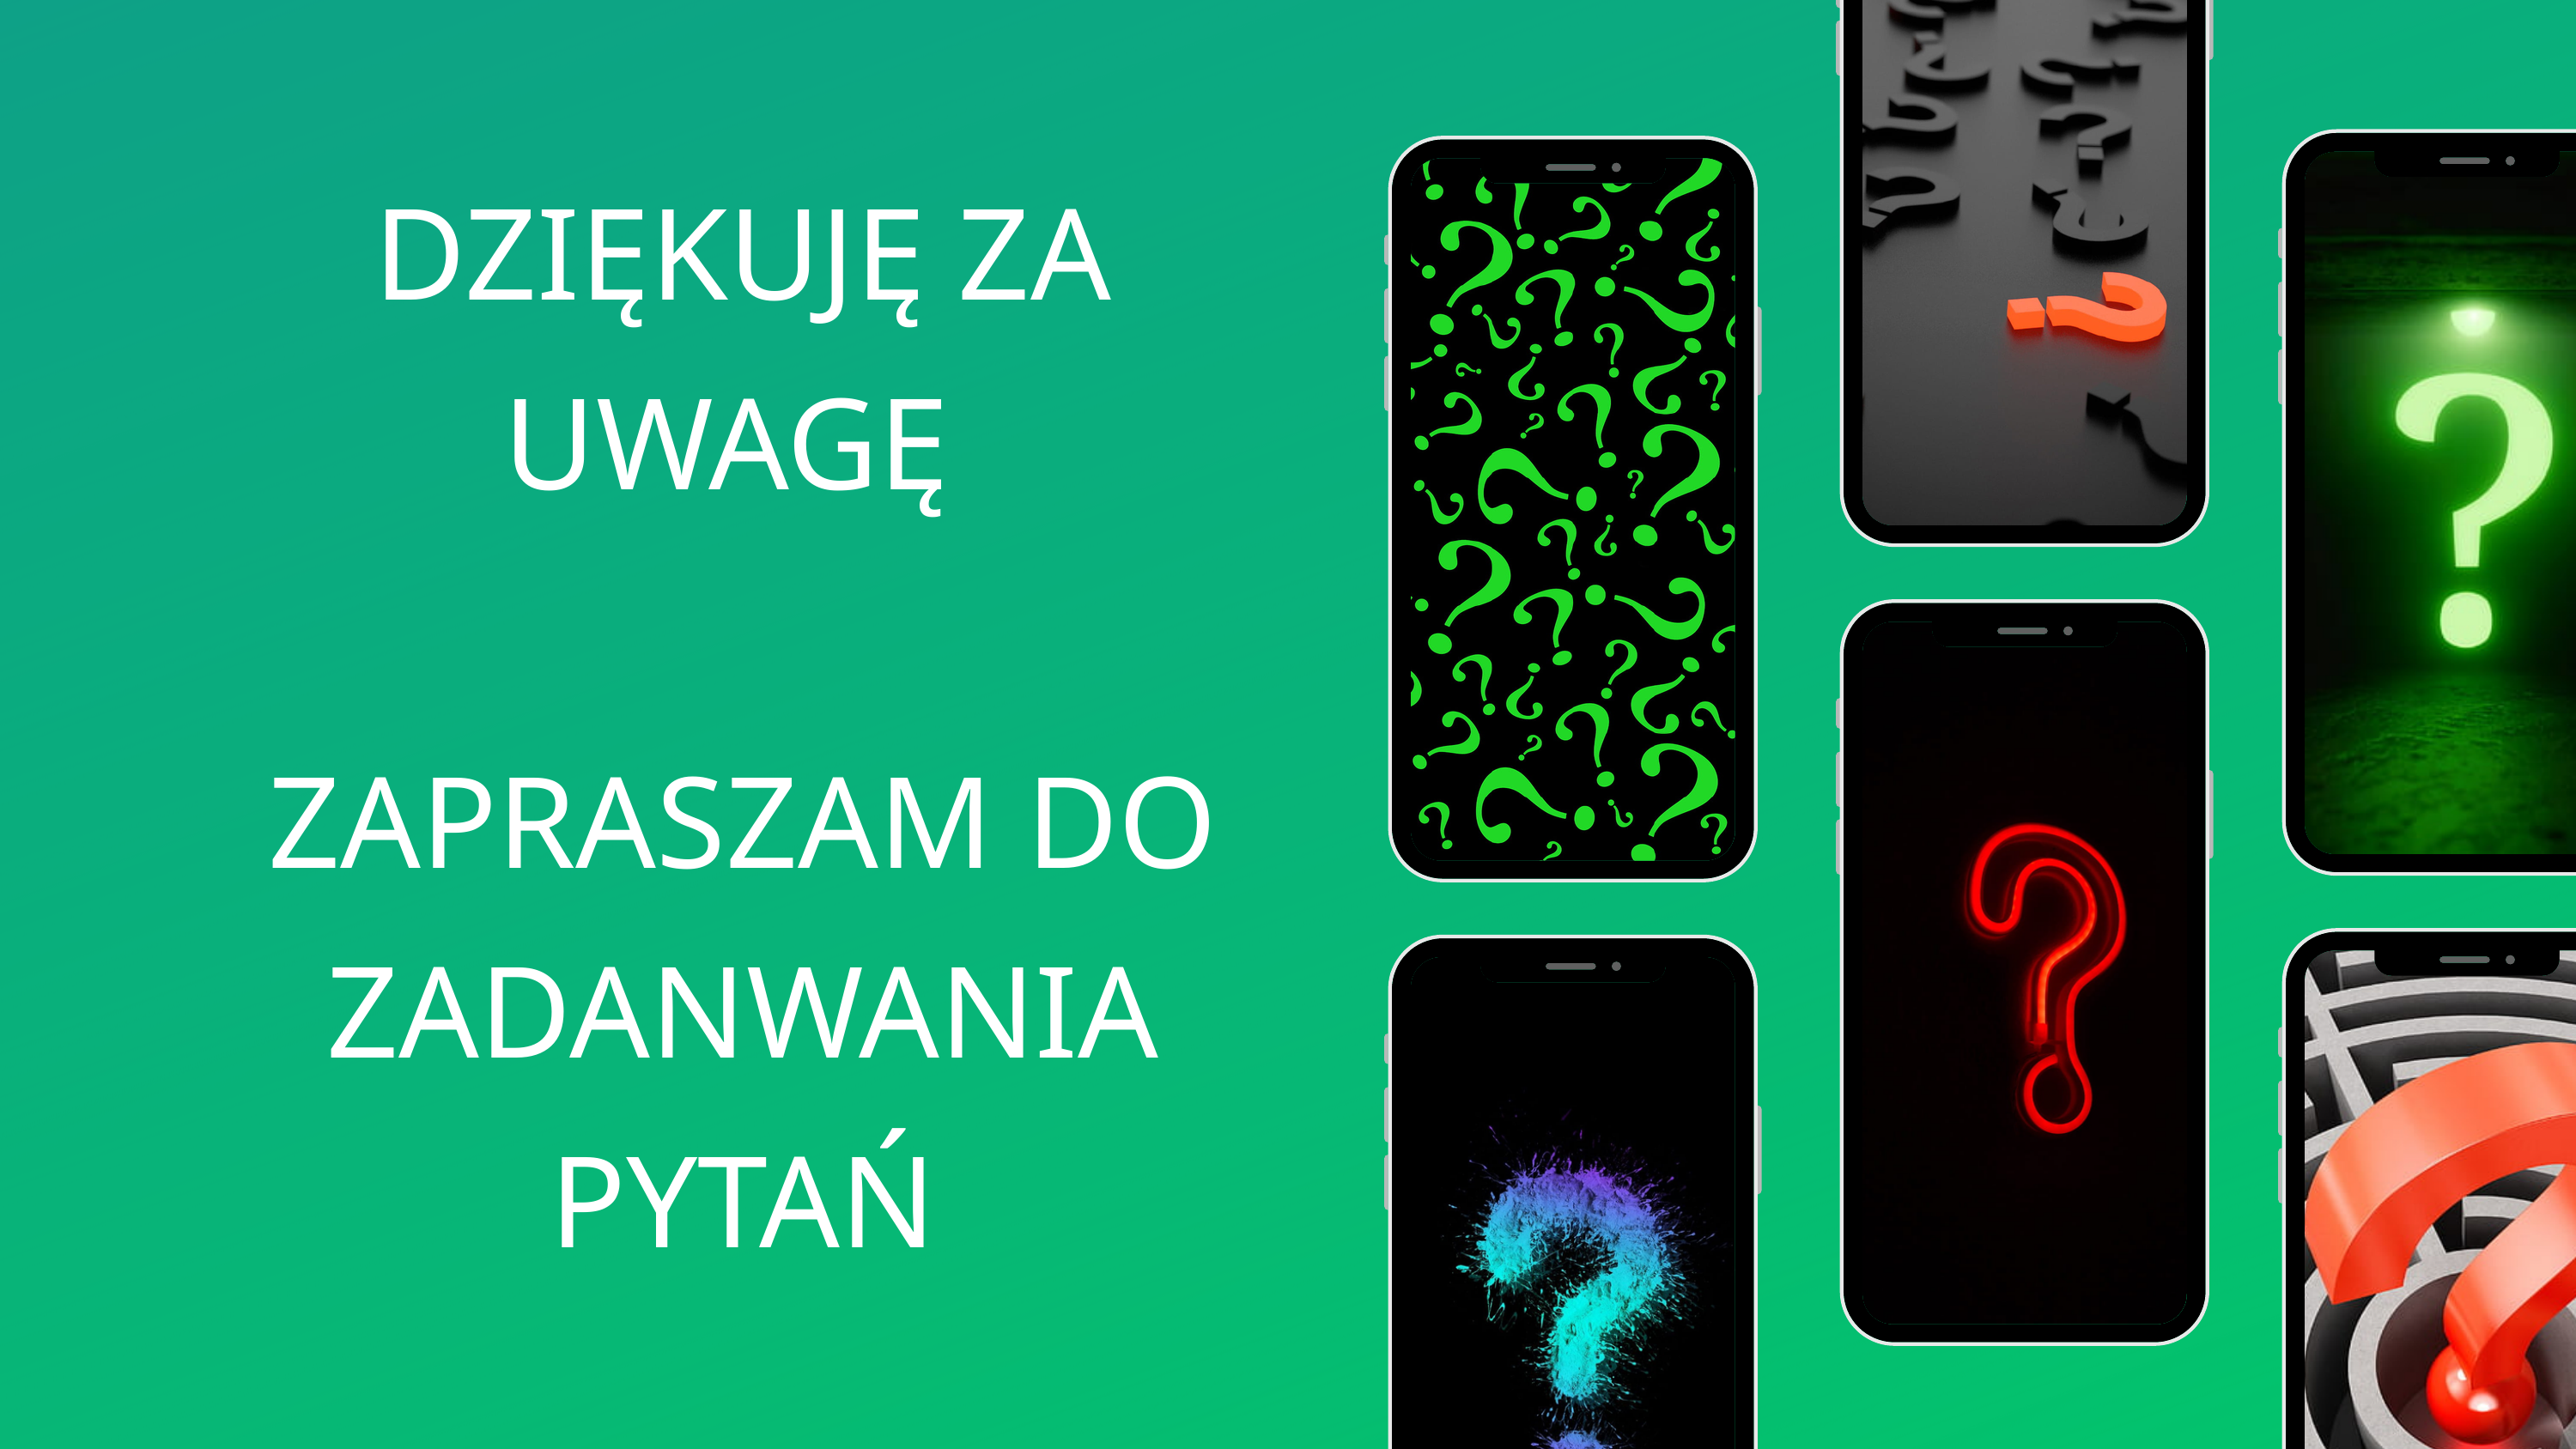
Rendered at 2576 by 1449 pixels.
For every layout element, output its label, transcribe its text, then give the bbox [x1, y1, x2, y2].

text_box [1383, 135, 1762, 883]
text_box [0, 0, 2576, 1449]
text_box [1383, 934, 1762, 1449]
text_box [2277, 927, 2576, 1449]
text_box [1835, 598, 2214, 1347]
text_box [2277, 129, 2576, 876]
text_box DZIĘKUJĘ ZA UWAGĘ ZAPRASZAM DO ZADANWANIA PYTAŃ [258, 135, 1227, 1273]
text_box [1835, 0, 2214, 548]
